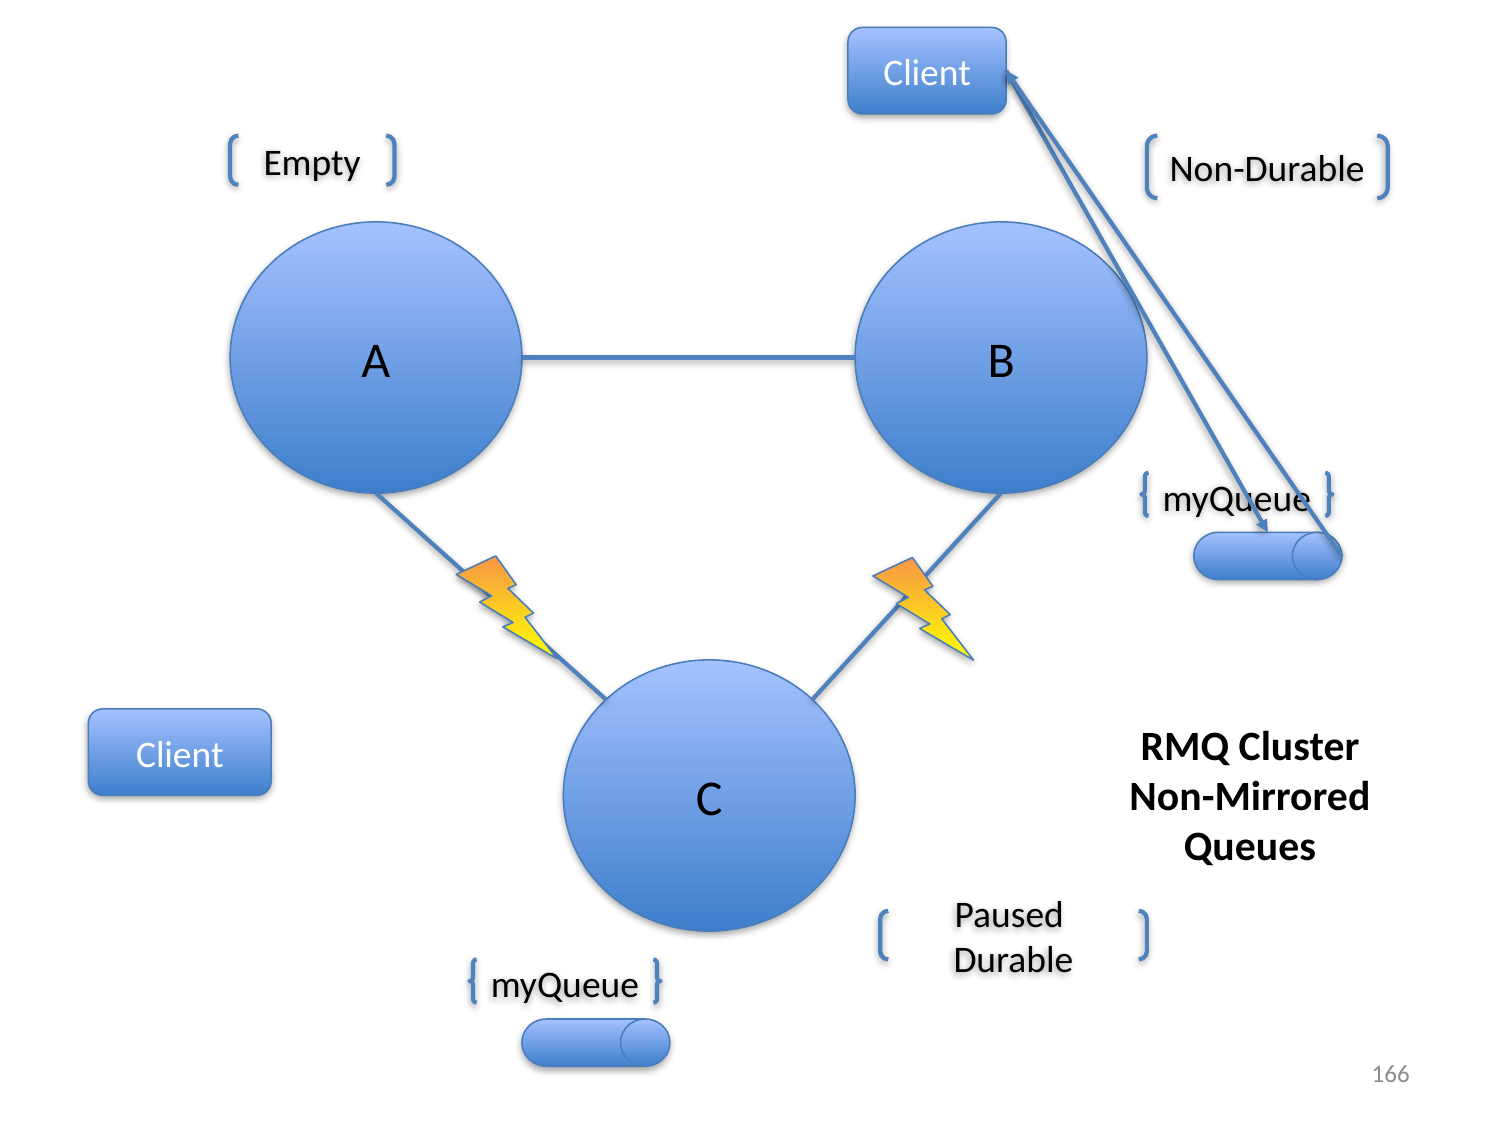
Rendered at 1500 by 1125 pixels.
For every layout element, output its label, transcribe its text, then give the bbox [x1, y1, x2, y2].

text_box [1194, 564, 1342, 581]
text_box Non-Durable [1347, 133, 1390, 201]
text_box [521, 1018, 671, 1068]
text_box Paused Durable [878, 908, 1150, 962]
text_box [812, 492, 1002, 700]
text_box myQueue [467, 957, 663, 1005]
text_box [1005, 70, 1342, 557]
text_box B [854, 221, 999, 491]
slide_number 166 [1074, 1042, 1425, 1103]
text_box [375, 492, 607, 700]
text_box Client [847, 26, 1007, 115]
text_box RMQ Cluster Non-Mirrored Queues [1088, 711, 1412, 876]
text_box C [562, 659, 856, 932]
text_box A [229, 221, 523, 494]
text_box Client [87, 708, 273, 797]
text_box Empty [227, 133, 397, 187]
